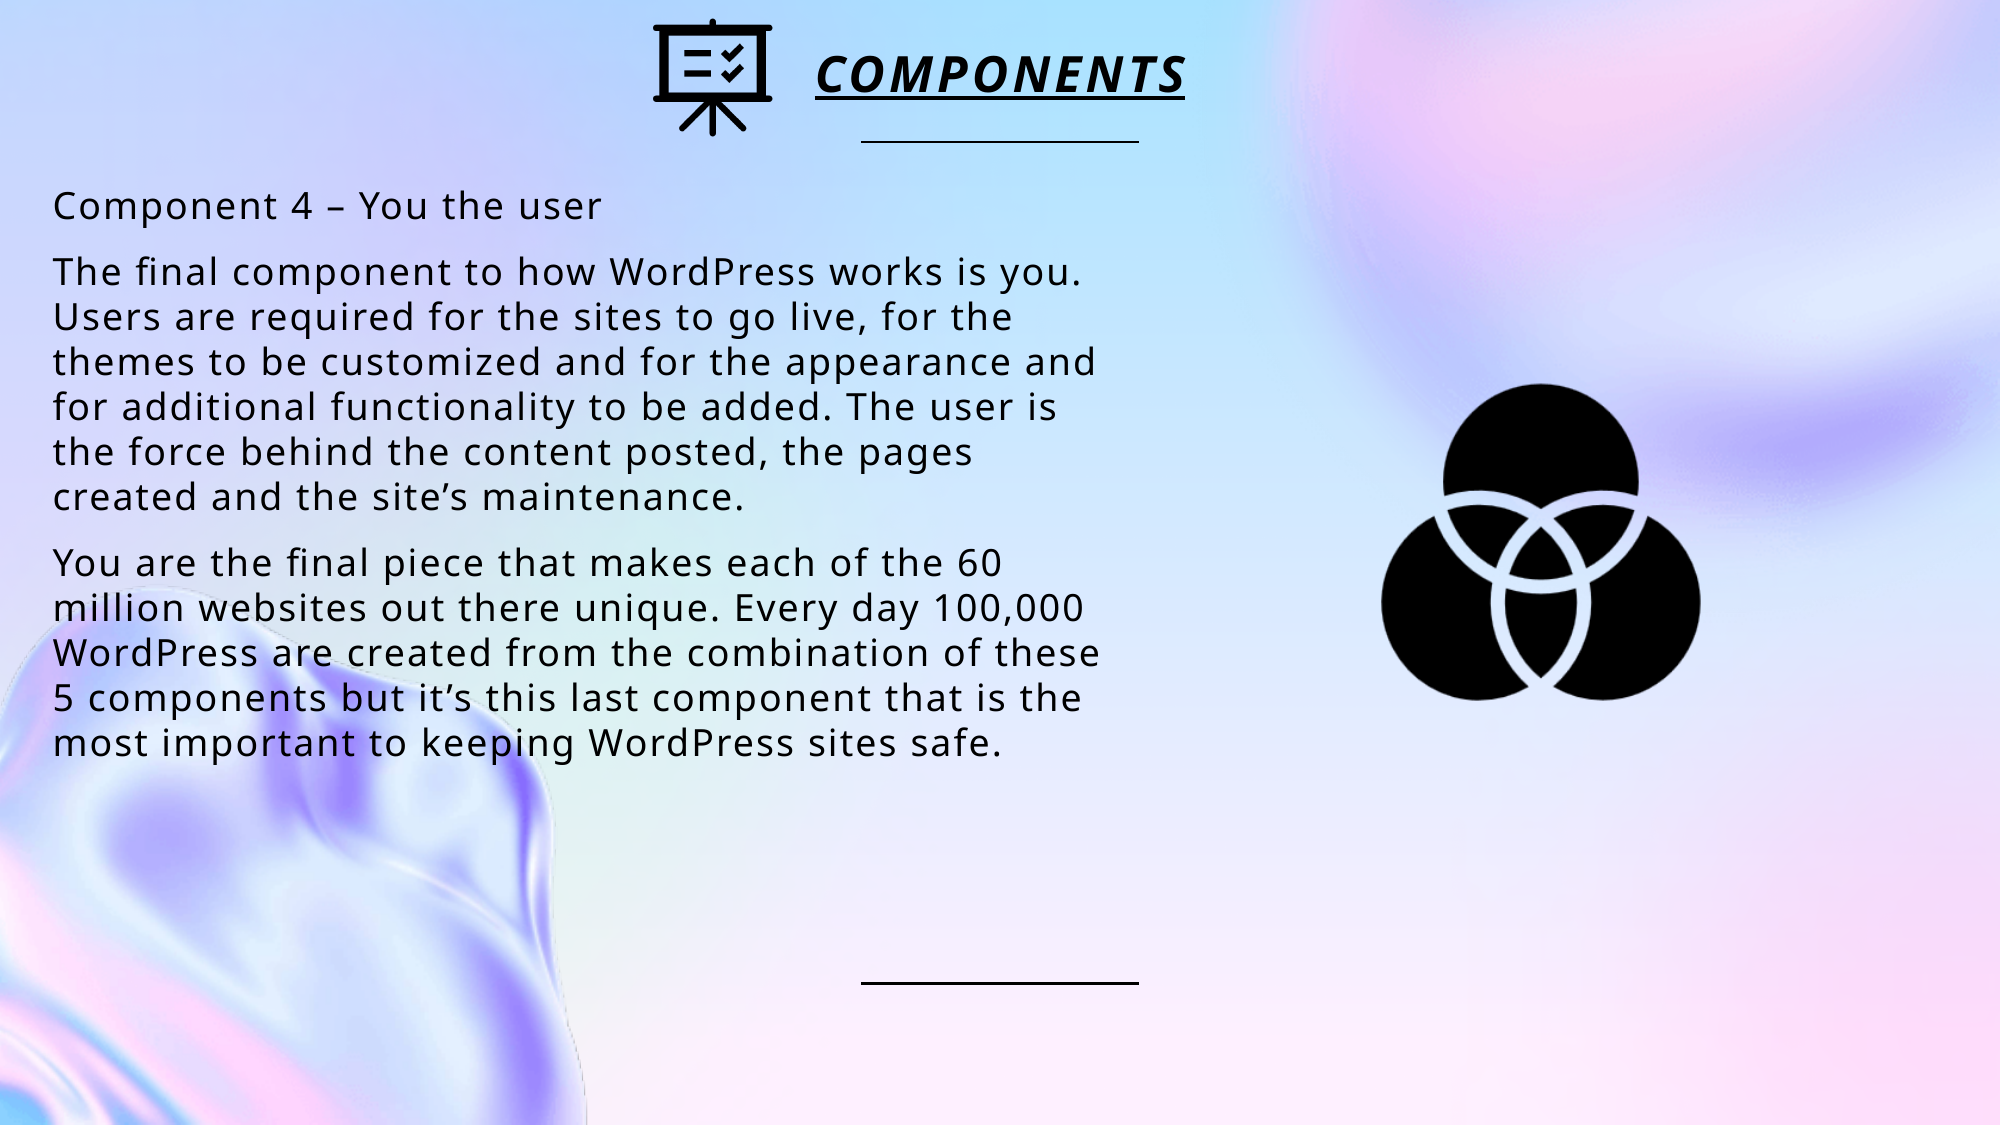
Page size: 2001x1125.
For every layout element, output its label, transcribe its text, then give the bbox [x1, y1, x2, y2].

list Component 4 – You the user The final component to how WordPress works is you. Users are required for the sites to go live, for the themes to be customized and for the appearance and for additional functionality to be added. The user is the force behind the content posted, the pages created and the site’s maintenance. You are the final piece that makes each of the 60 million websites out there unique. Every day 100,000 WordPress are created from the combination of these 5 components but it’s this last component that is the most important to keeping WordPress sites safe. [37, 174, 1150, 875]
footer COMPONENTS [788, 1, 1338, 143]
picture [0, 0, 2000, 1125]
